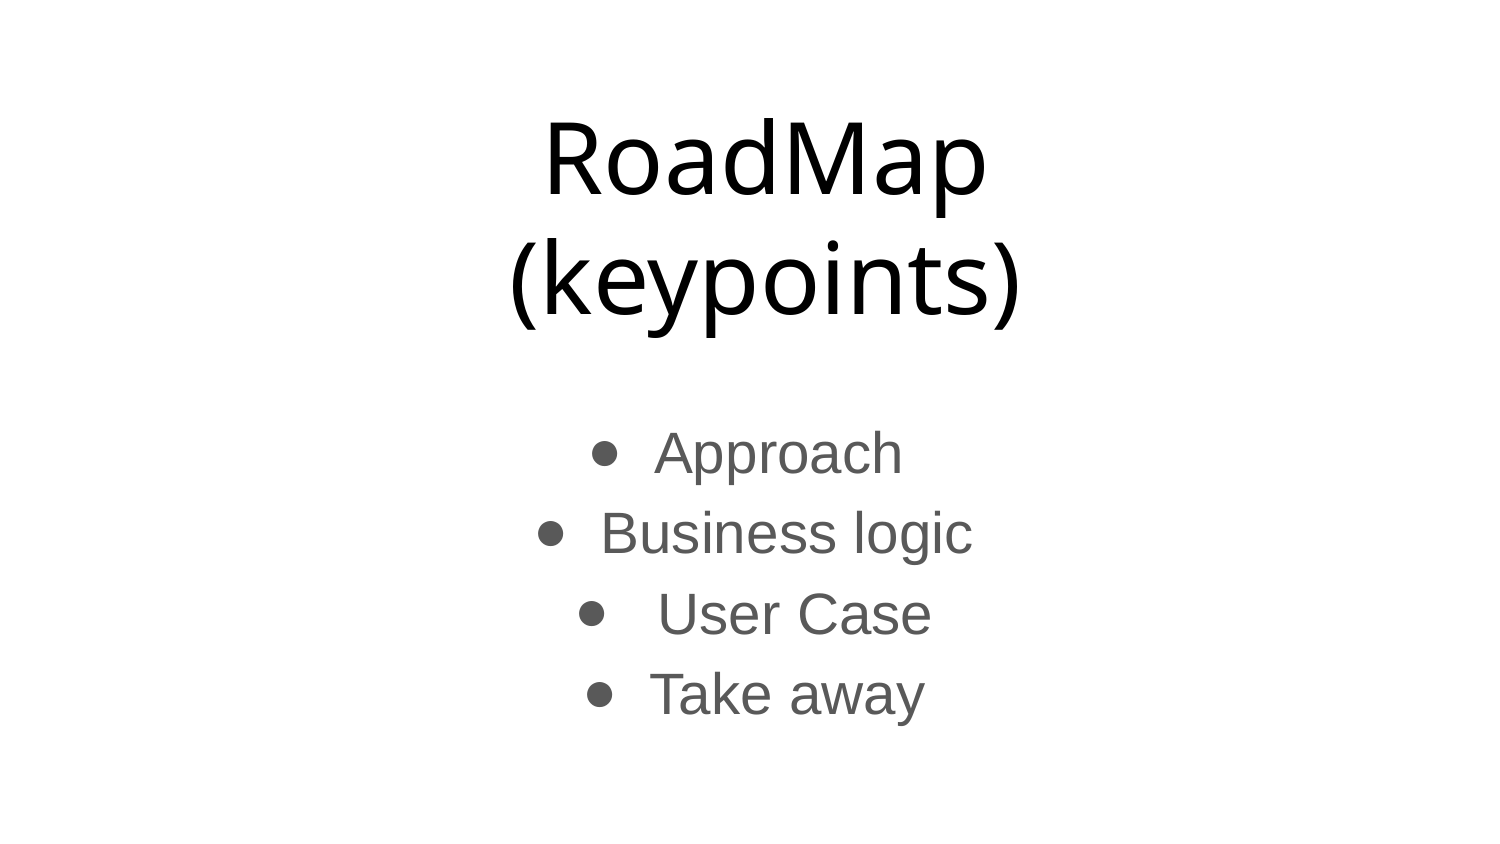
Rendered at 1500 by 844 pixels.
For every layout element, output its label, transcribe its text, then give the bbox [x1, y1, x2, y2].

subtitle Approach Business logic User Case Take away [51, 389, 1449, 520]
title RoadMap (keypoints) [67, 12, 1465, 350]
